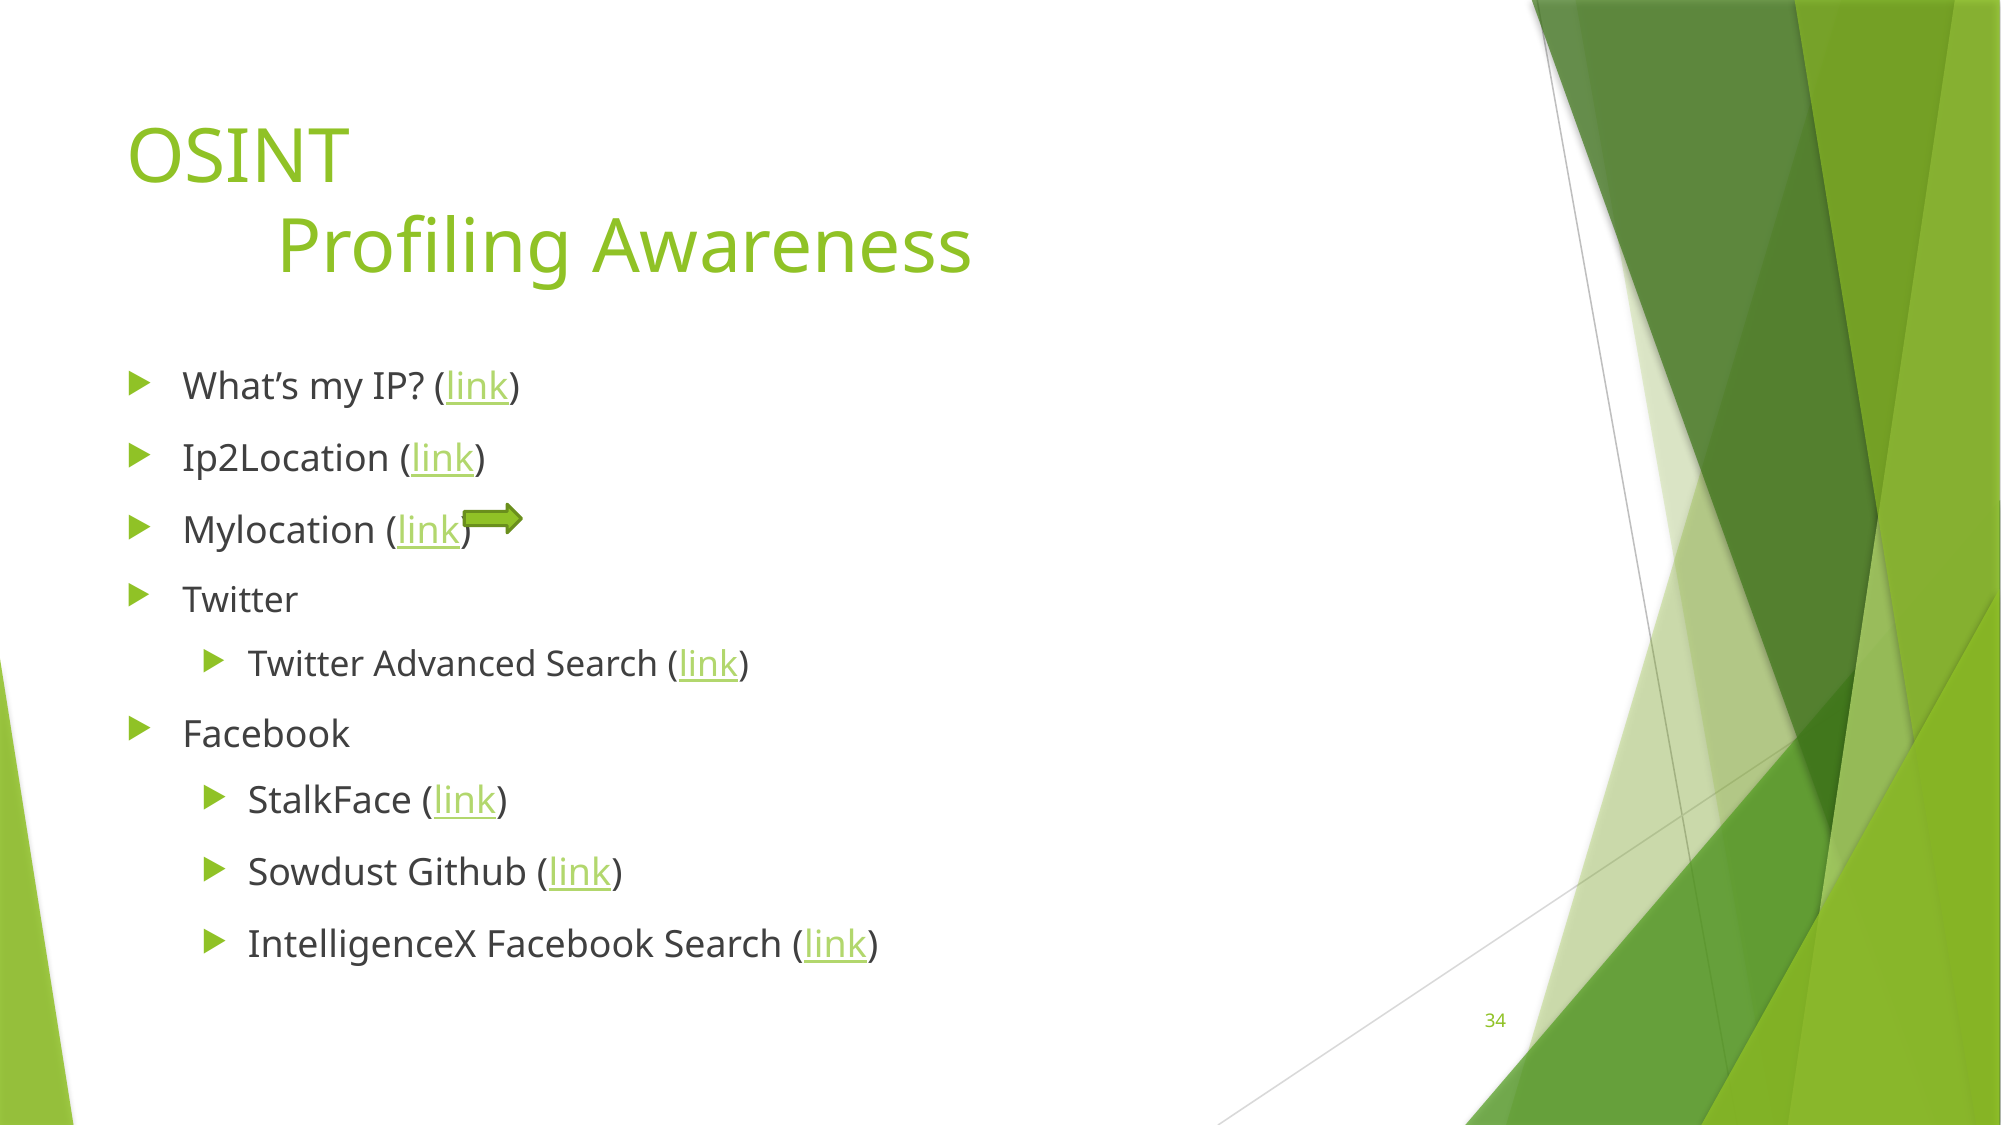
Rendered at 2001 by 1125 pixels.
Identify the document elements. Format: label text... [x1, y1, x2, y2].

slide_number 34 [1409, 991, 1522, 1051]
text_box [462, 502, 523, 535]
title OSINT Profiling Awareness [111, 99, 1522, 317]
list What’s my IP? (link) Ip2Location (link) Mylocation (link) Twitter Twitter Advanced Search (link) Facebook StalkFace (link) Sowdust Github (link) IntelligenceX Facebook Search (link) [111, 354, 1522, 992]
